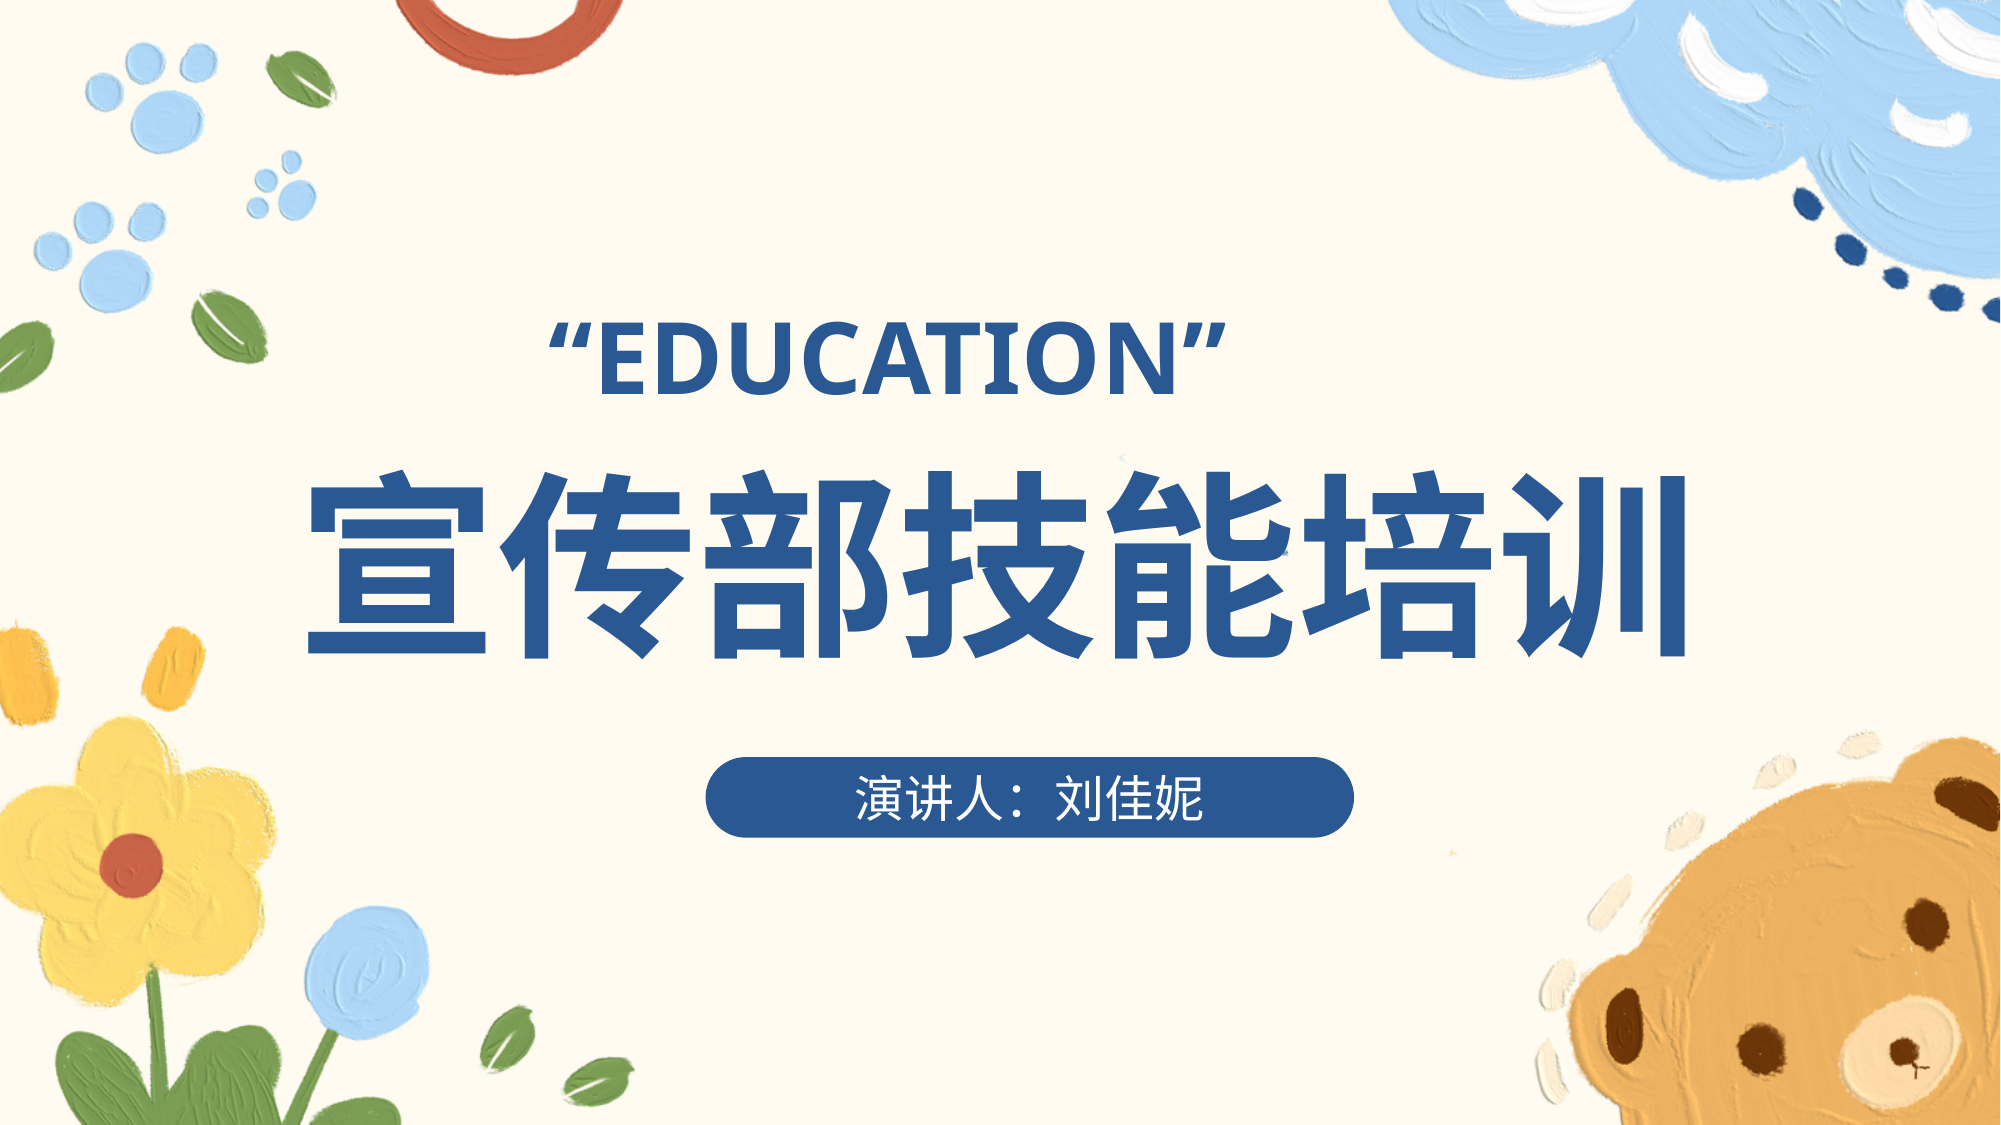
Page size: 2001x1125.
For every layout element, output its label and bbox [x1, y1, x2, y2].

picture [0, 0, 2001, 1125]
text_box [282, 287, 1770, 838]
